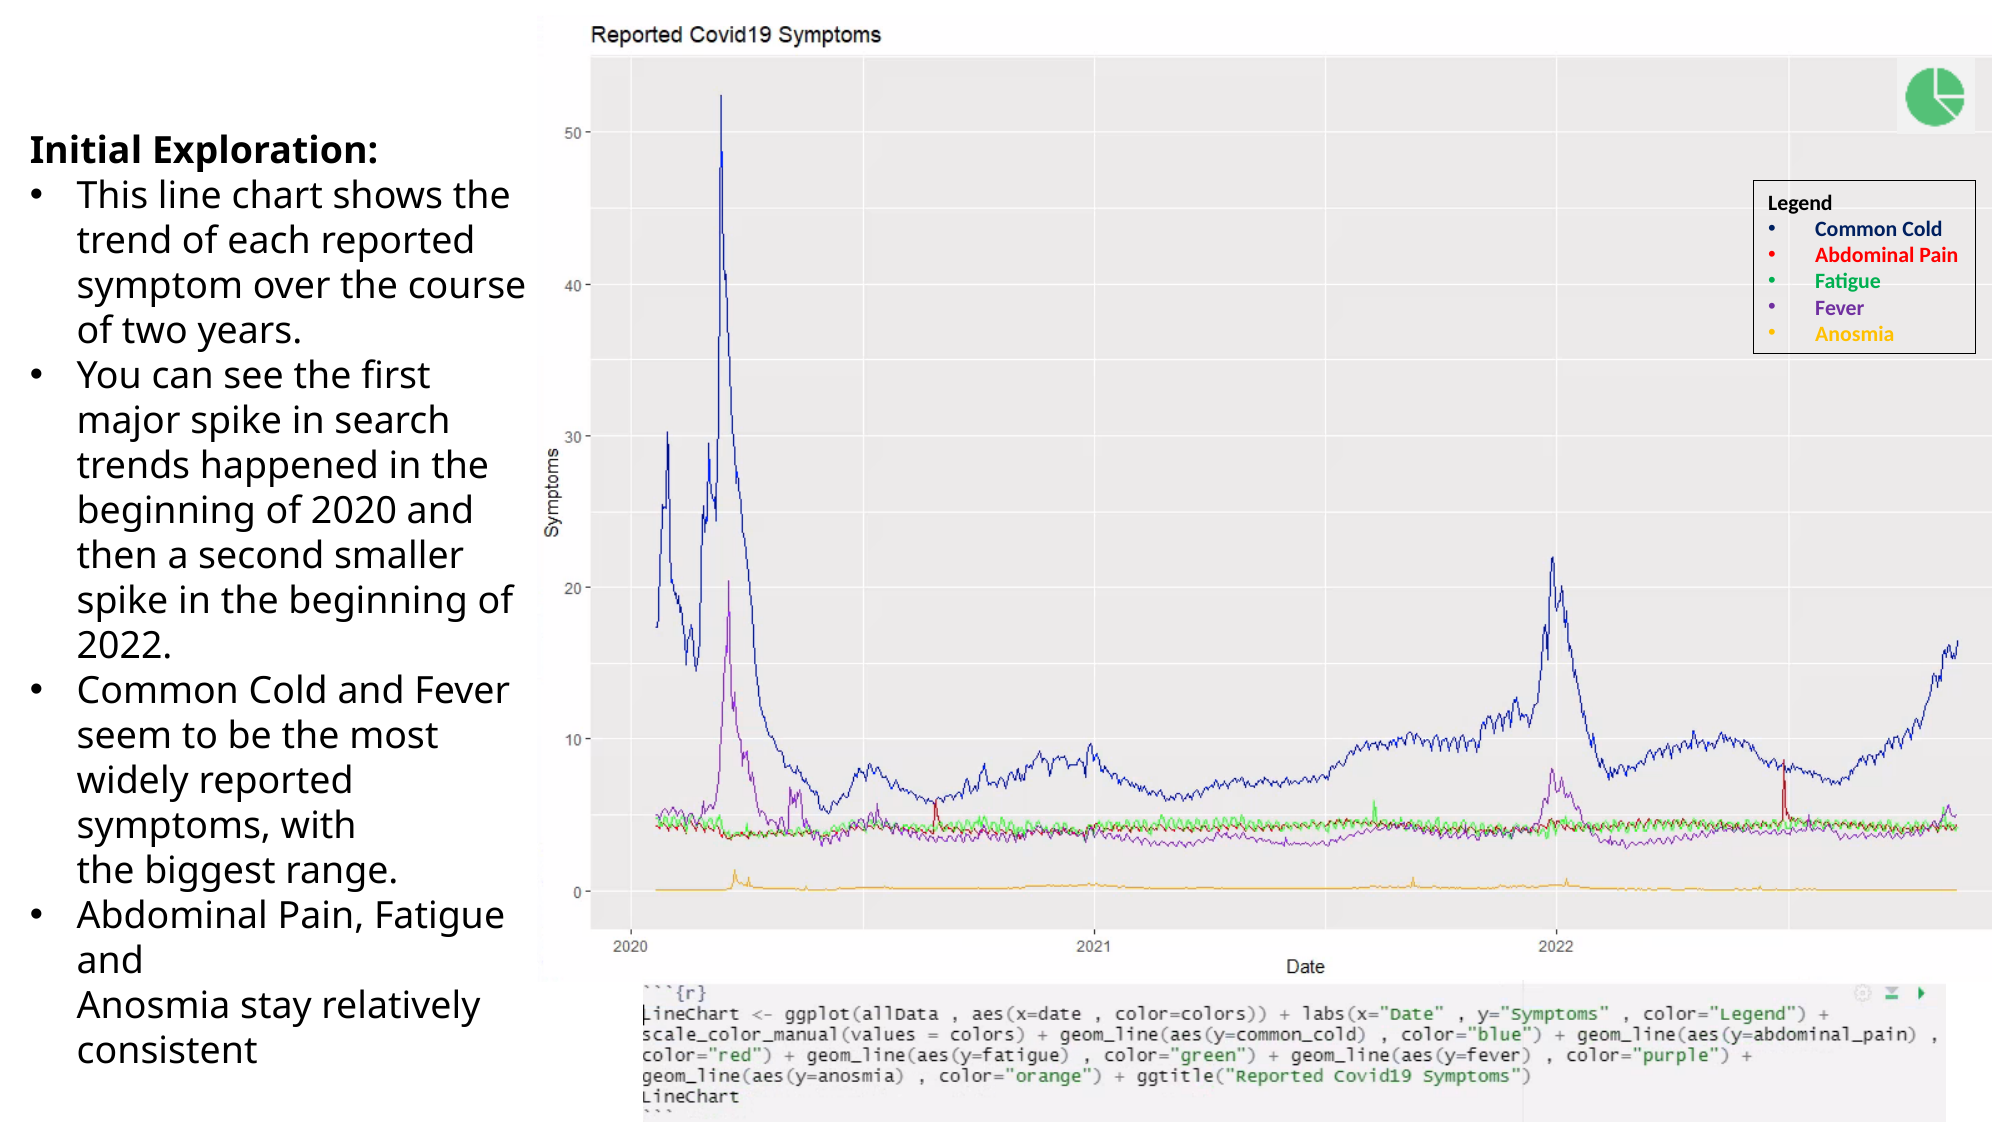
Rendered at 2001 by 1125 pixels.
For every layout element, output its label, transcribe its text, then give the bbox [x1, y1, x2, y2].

text_box Initial Exploration: This line chart shows the trend of each reported symptom over the course of two years. You can see the first major spike in search trends happened in the beginning of 2020 and then a second smaller spike in the beginning of 2022. Common Cold and Fever seem to be the most widely reported symptoms, with the biggest range. Abdominal Pain, Fatigue and Anosmia stay relatively consistent [14, 118, 546, 1079]
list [1897, 58, 1975, 134]
picture [537, 15, 1992, 1122]
